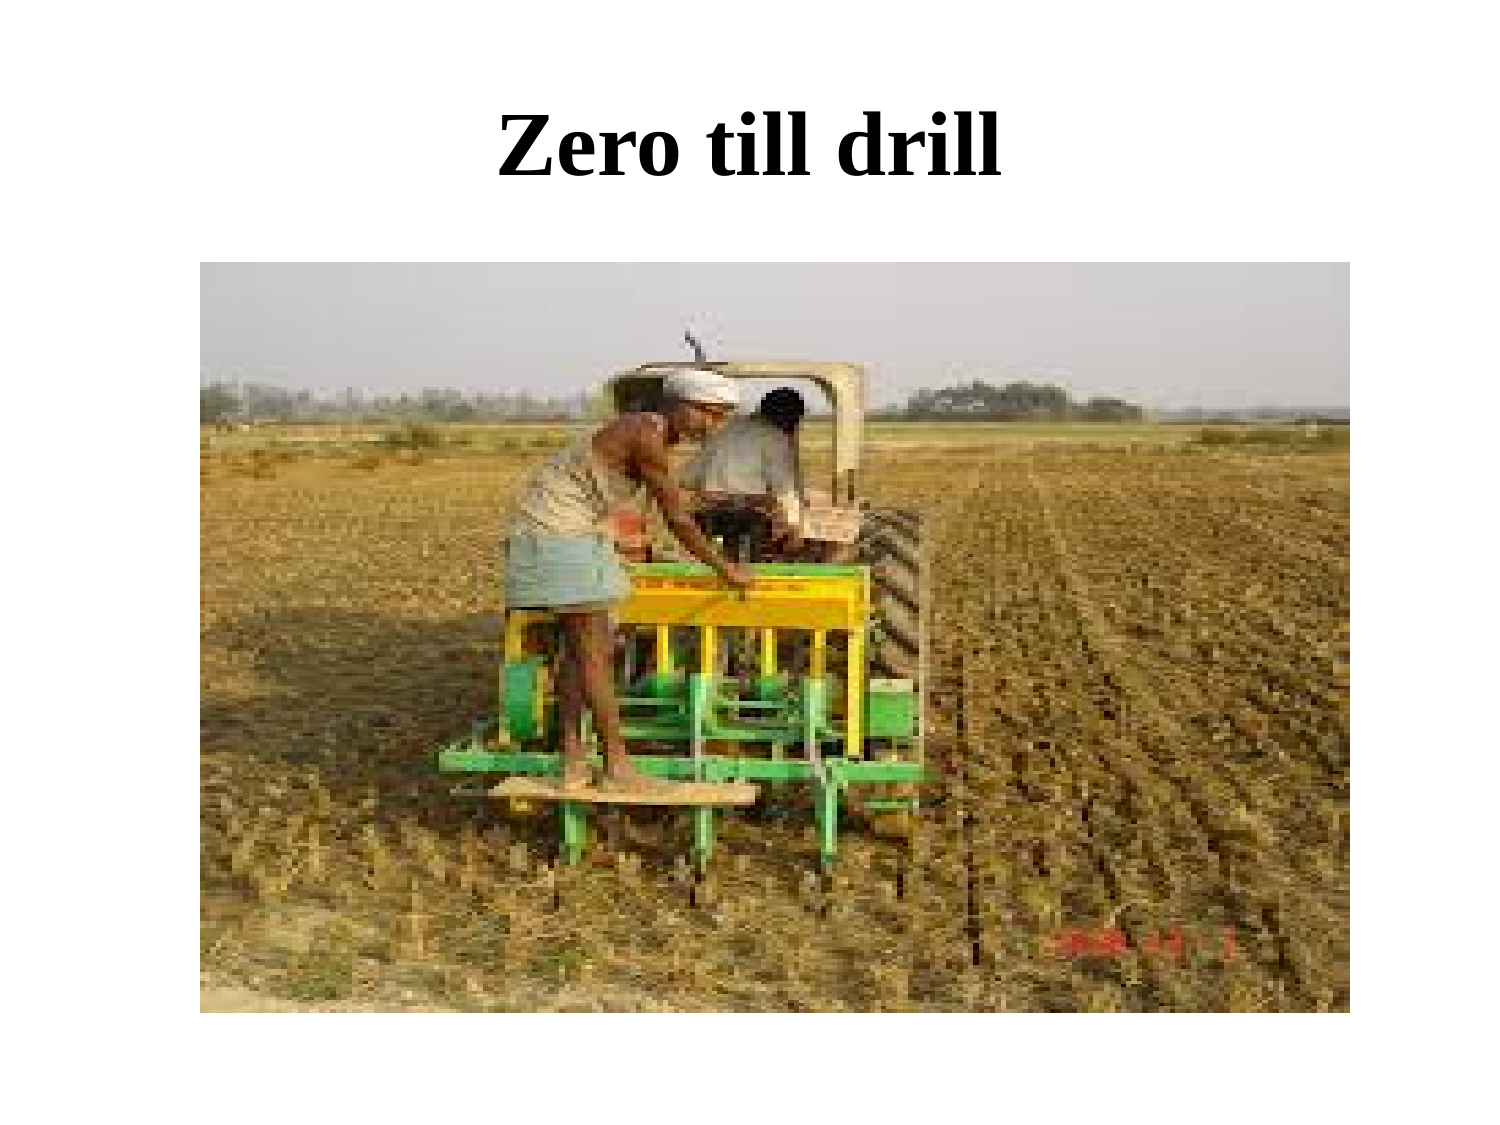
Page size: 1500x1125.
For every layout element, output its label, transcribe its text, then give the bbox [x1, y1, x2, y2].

title Zero till drill [75, 45, 1425, 233]
picture [199, 262, 1351, 1013]
